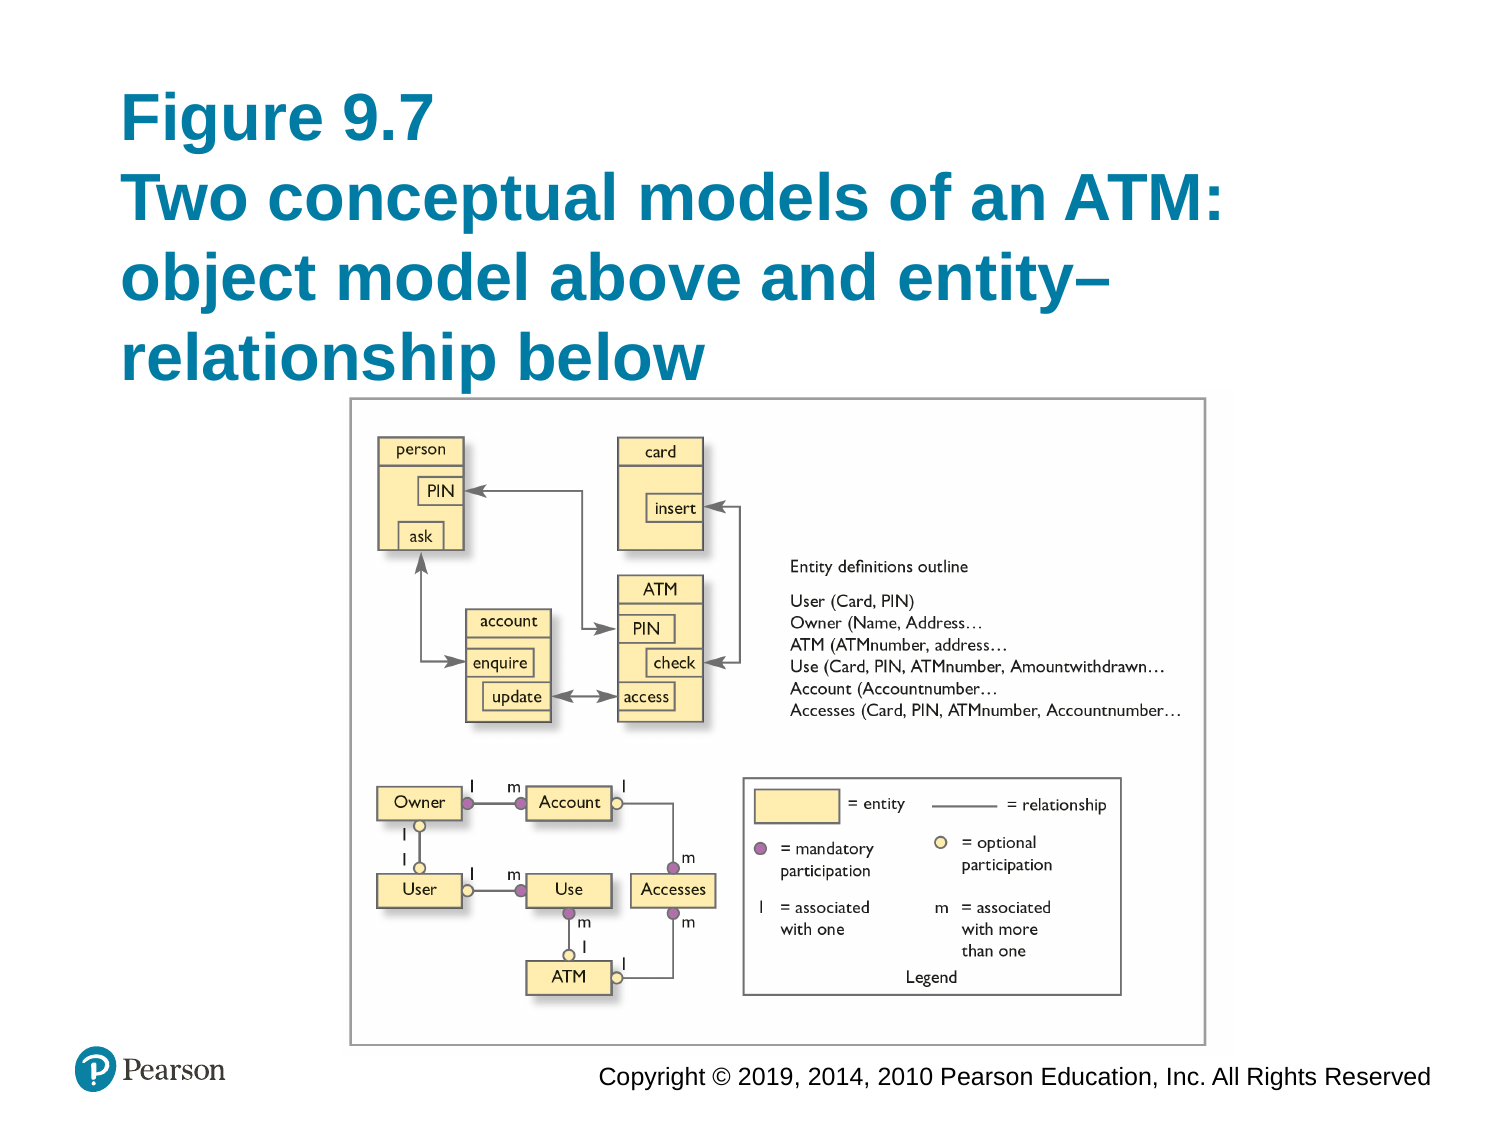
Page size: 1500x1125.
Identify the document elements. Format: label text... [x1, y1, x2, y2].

text_box Figure 9.7 Two conceptual models of an ATM: object model above and entity–relationship below [105, 66, 1442, 401]
picture [340, 388, 1236, 1056]
